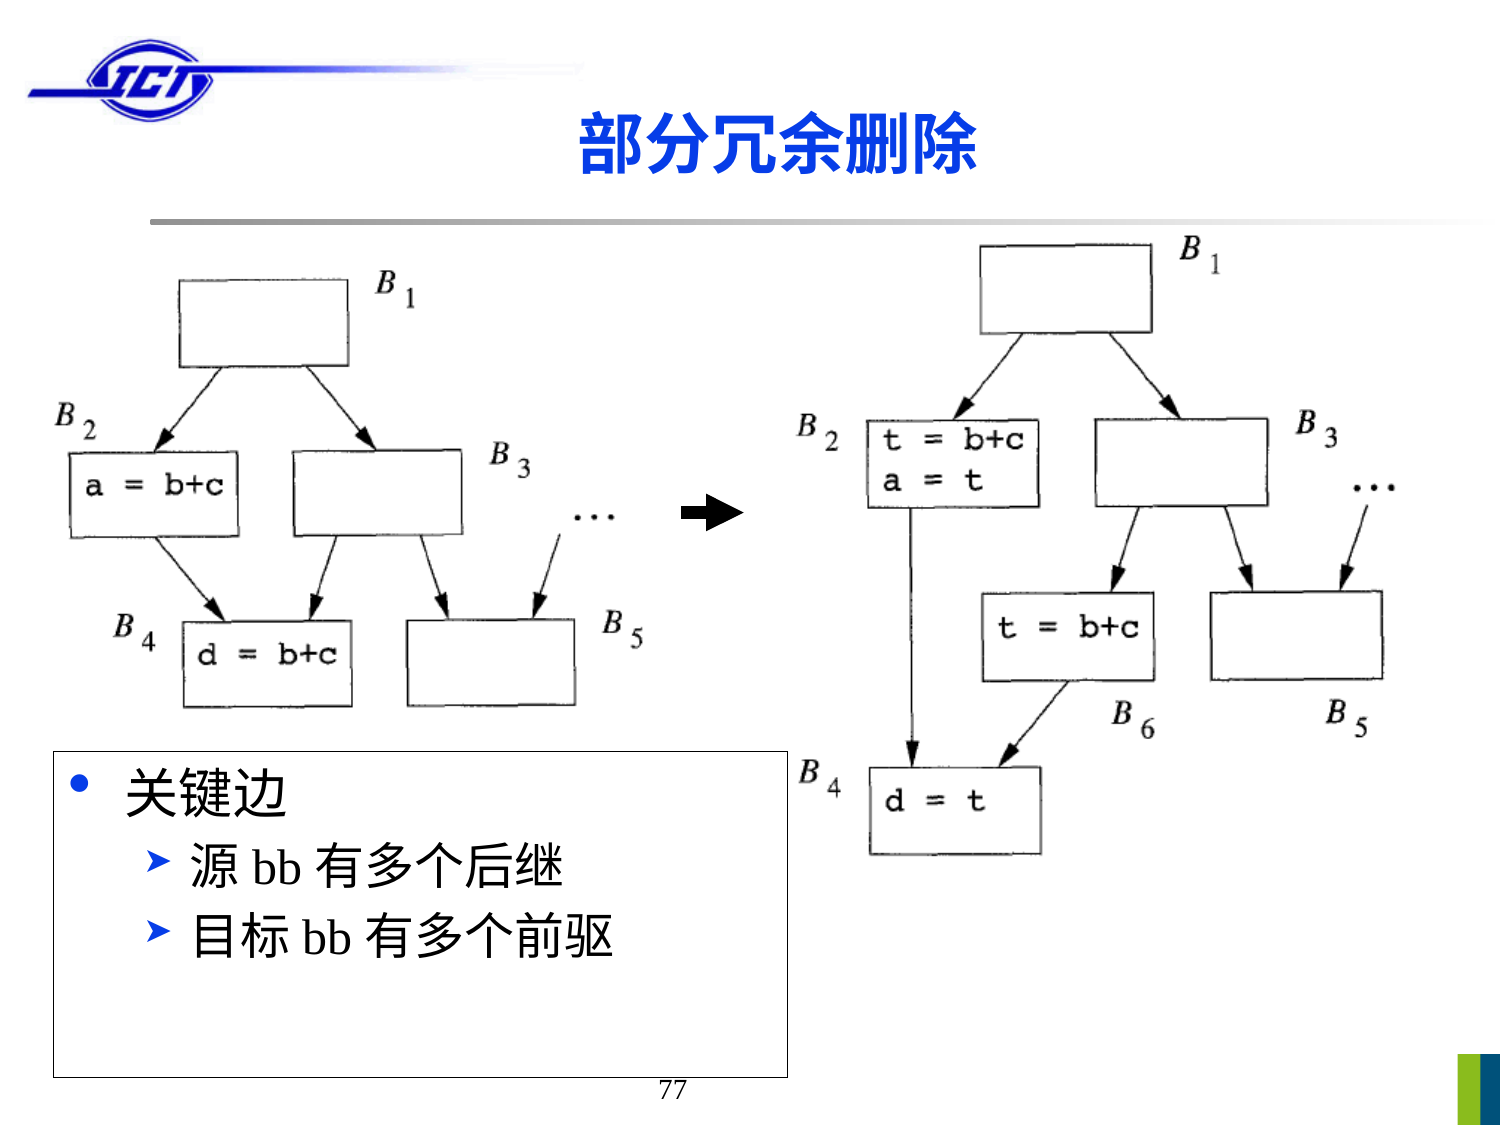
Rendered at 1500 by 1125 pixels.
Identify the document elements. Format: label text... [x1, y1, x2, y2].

title 部分冗余删除 [159, 66, 1397, 217]
picture [24, 36, 600, 125]
list 关键边 源bb有多个后继 目标bb有多个前驱 [53, 751, 788, 1078]
picture [787, 224, 1451, 876]
text_box [681, 506, 744, 519]
picture [37, 237, 663, 731]
